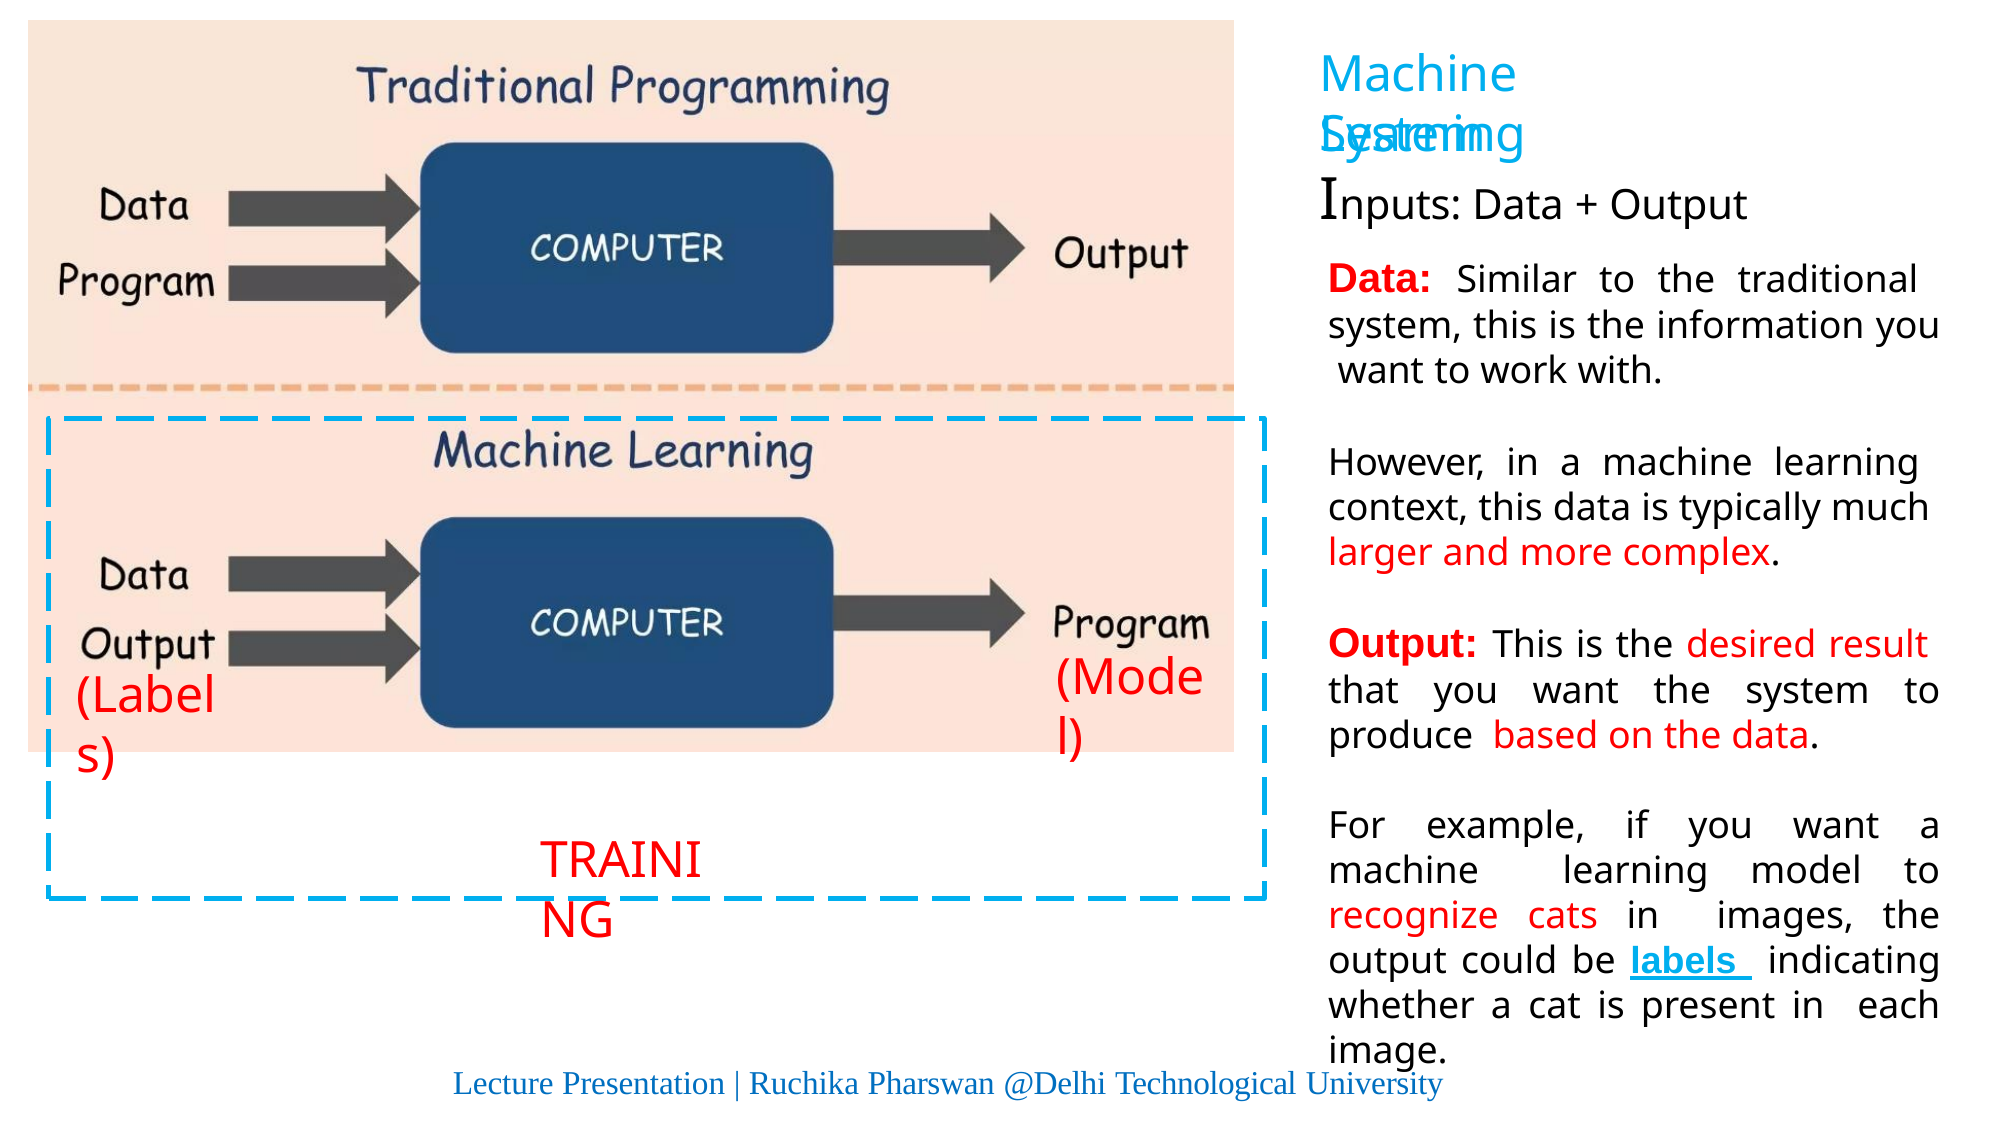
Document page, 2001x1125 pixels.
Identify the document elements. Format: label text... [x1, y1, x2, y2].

picture [28, 20, 1234, 752]
footer Lecture Presentation | Ruchika Pharswan @Delhi Technological University [450, 1062, 1450, 1125]
text_box System Inputs: Data + Output Data: Similar to the traditional system, this is the information you want to work with. However, in a machine learning context, this data is typically much larger and more complex. [1317, 99, 1942, 573]
title Machine Learning [1317, 39, 1676, 99]
text_box Output: This is the desired result that you want the system to produce based on the data. [1325, 613, 1942, 756]
text_box For example, if you want a machine learning model to recognize cats in images, the output could be labels indicating whether a cat is present in each image. [1325, 799, 1942, 1072]
text_box [48, 418, 1265, 899]
text_box TRAINING [540, 825, 739, 948]
